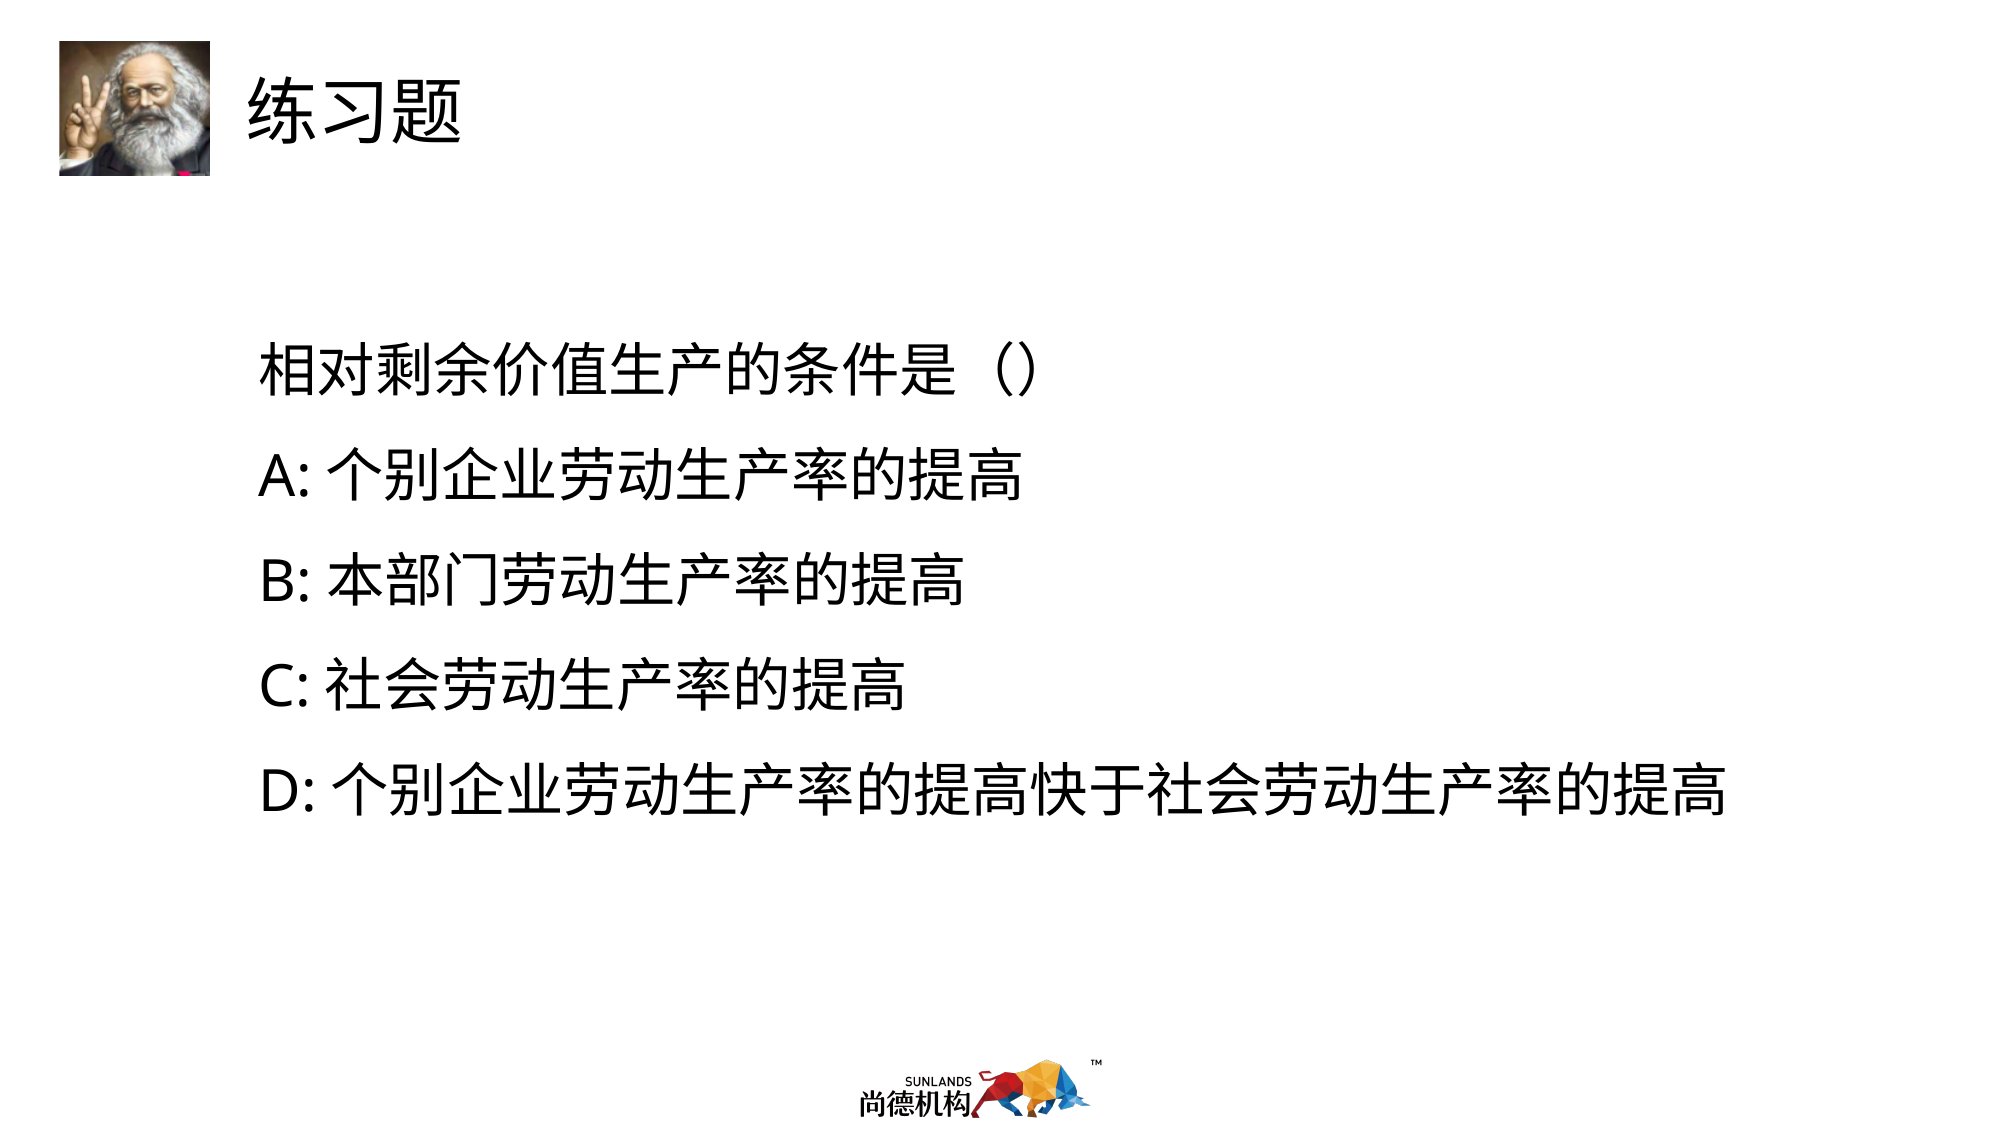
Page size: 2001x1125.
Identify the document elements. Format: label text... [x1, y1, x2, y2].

picture [59, 41, 210, 176]
text_box 相对剩余价值生产的条件是（） A:个别企业劳动生产率的提高 B:本部门劳动生产率的提高 C:社会劳动生产率的提高 D:个别企业劳动生产率的提高快于社会劳动生产率的提高 [244, 290, 1792, 831]
picture [721, 926, 1241, 1125]
